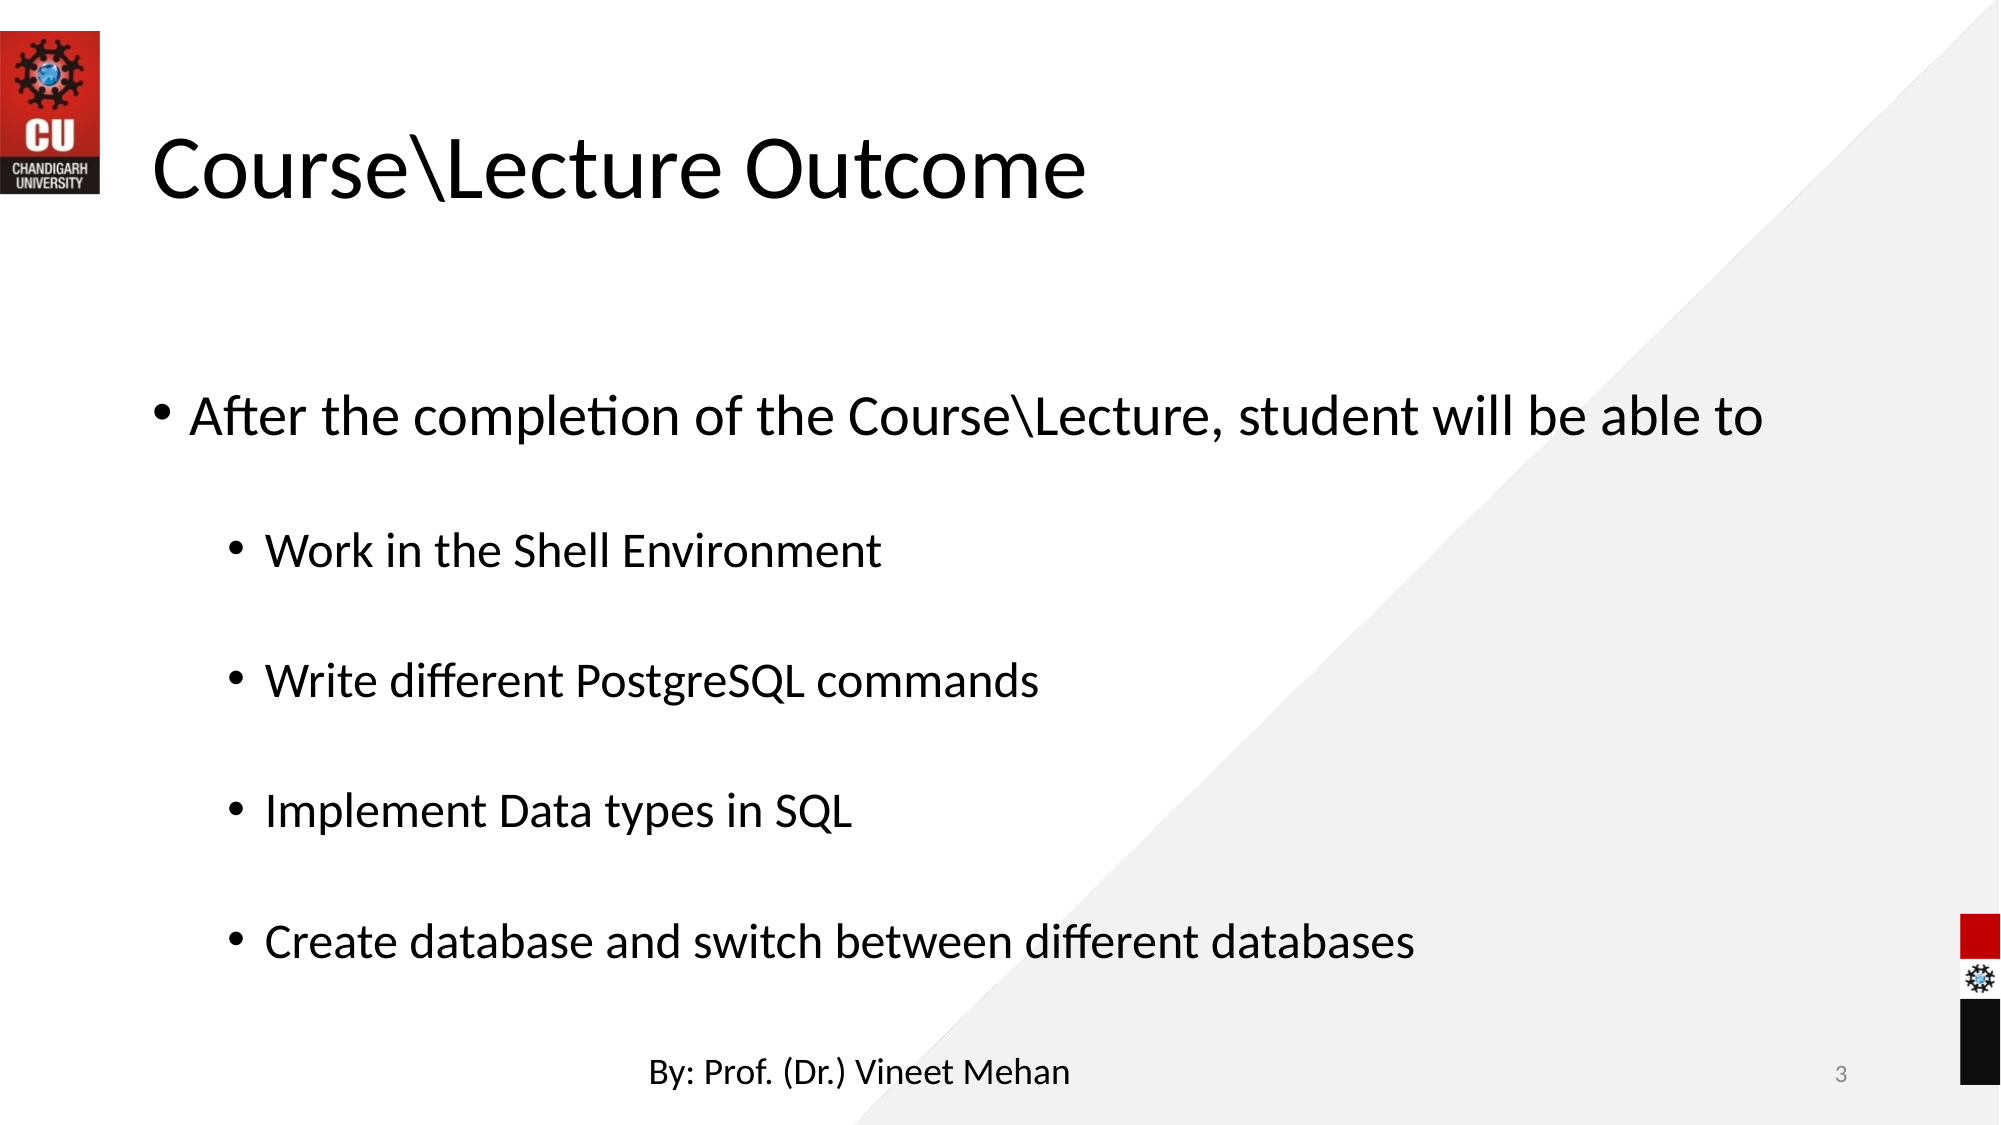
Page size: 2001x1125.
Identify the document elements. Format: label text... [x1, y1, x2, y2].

slide_number ‹#› [1412, 1042, 1863, 1103]
title Course\Lecture Outcome [137, 59, 1863, 278]
list After the completion of the Course\Lecture, student will be able to Work in the Shell Environment Write different PostgreSQL commands Implement Data types in SQL Create database and switch between different databases [137, 299, 1863, 1014]
picture [0, 0, 2001, 1125]
